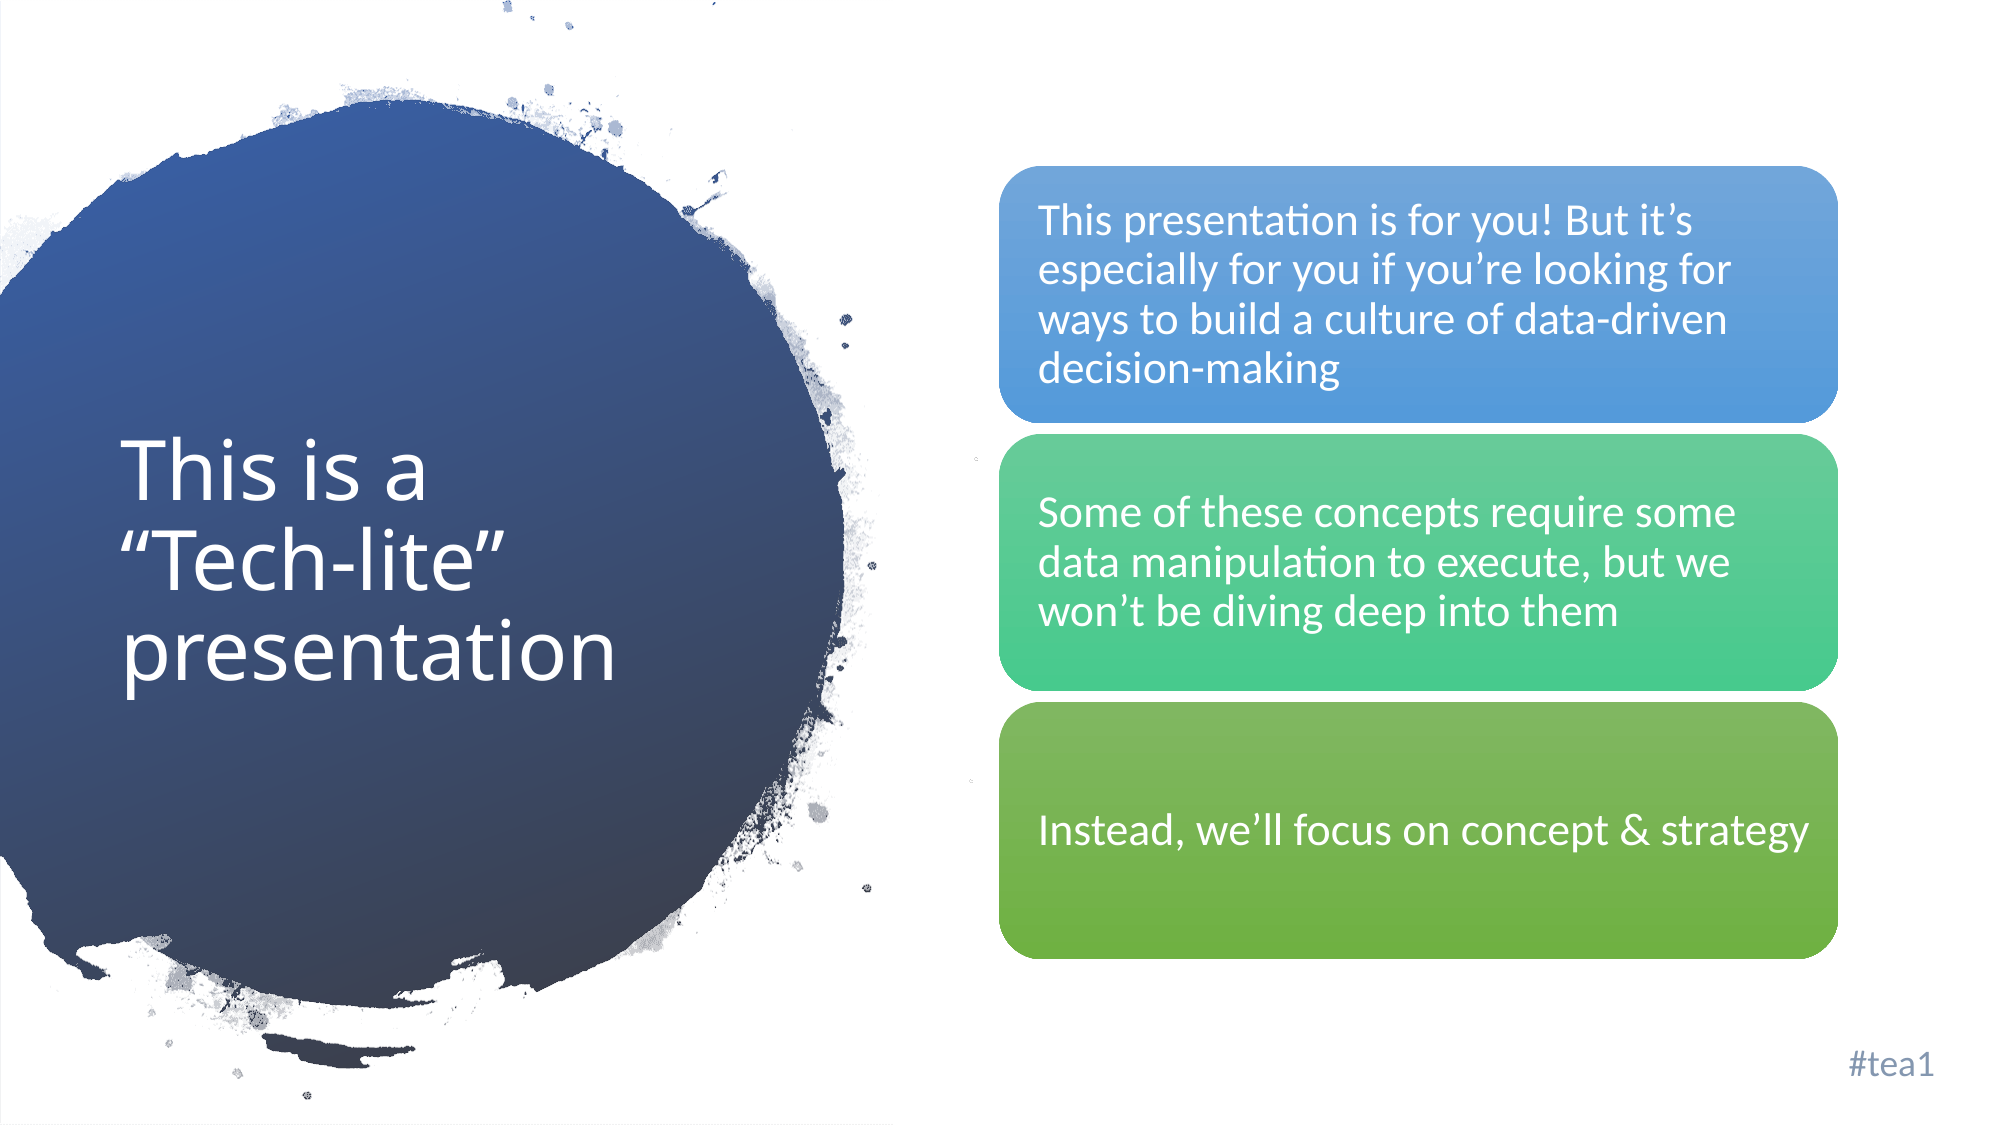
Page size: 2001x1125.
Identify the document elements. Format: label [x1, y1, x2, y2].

list [999, 156, 1839, 969]
picture [0, 0, 2000, 1125]
